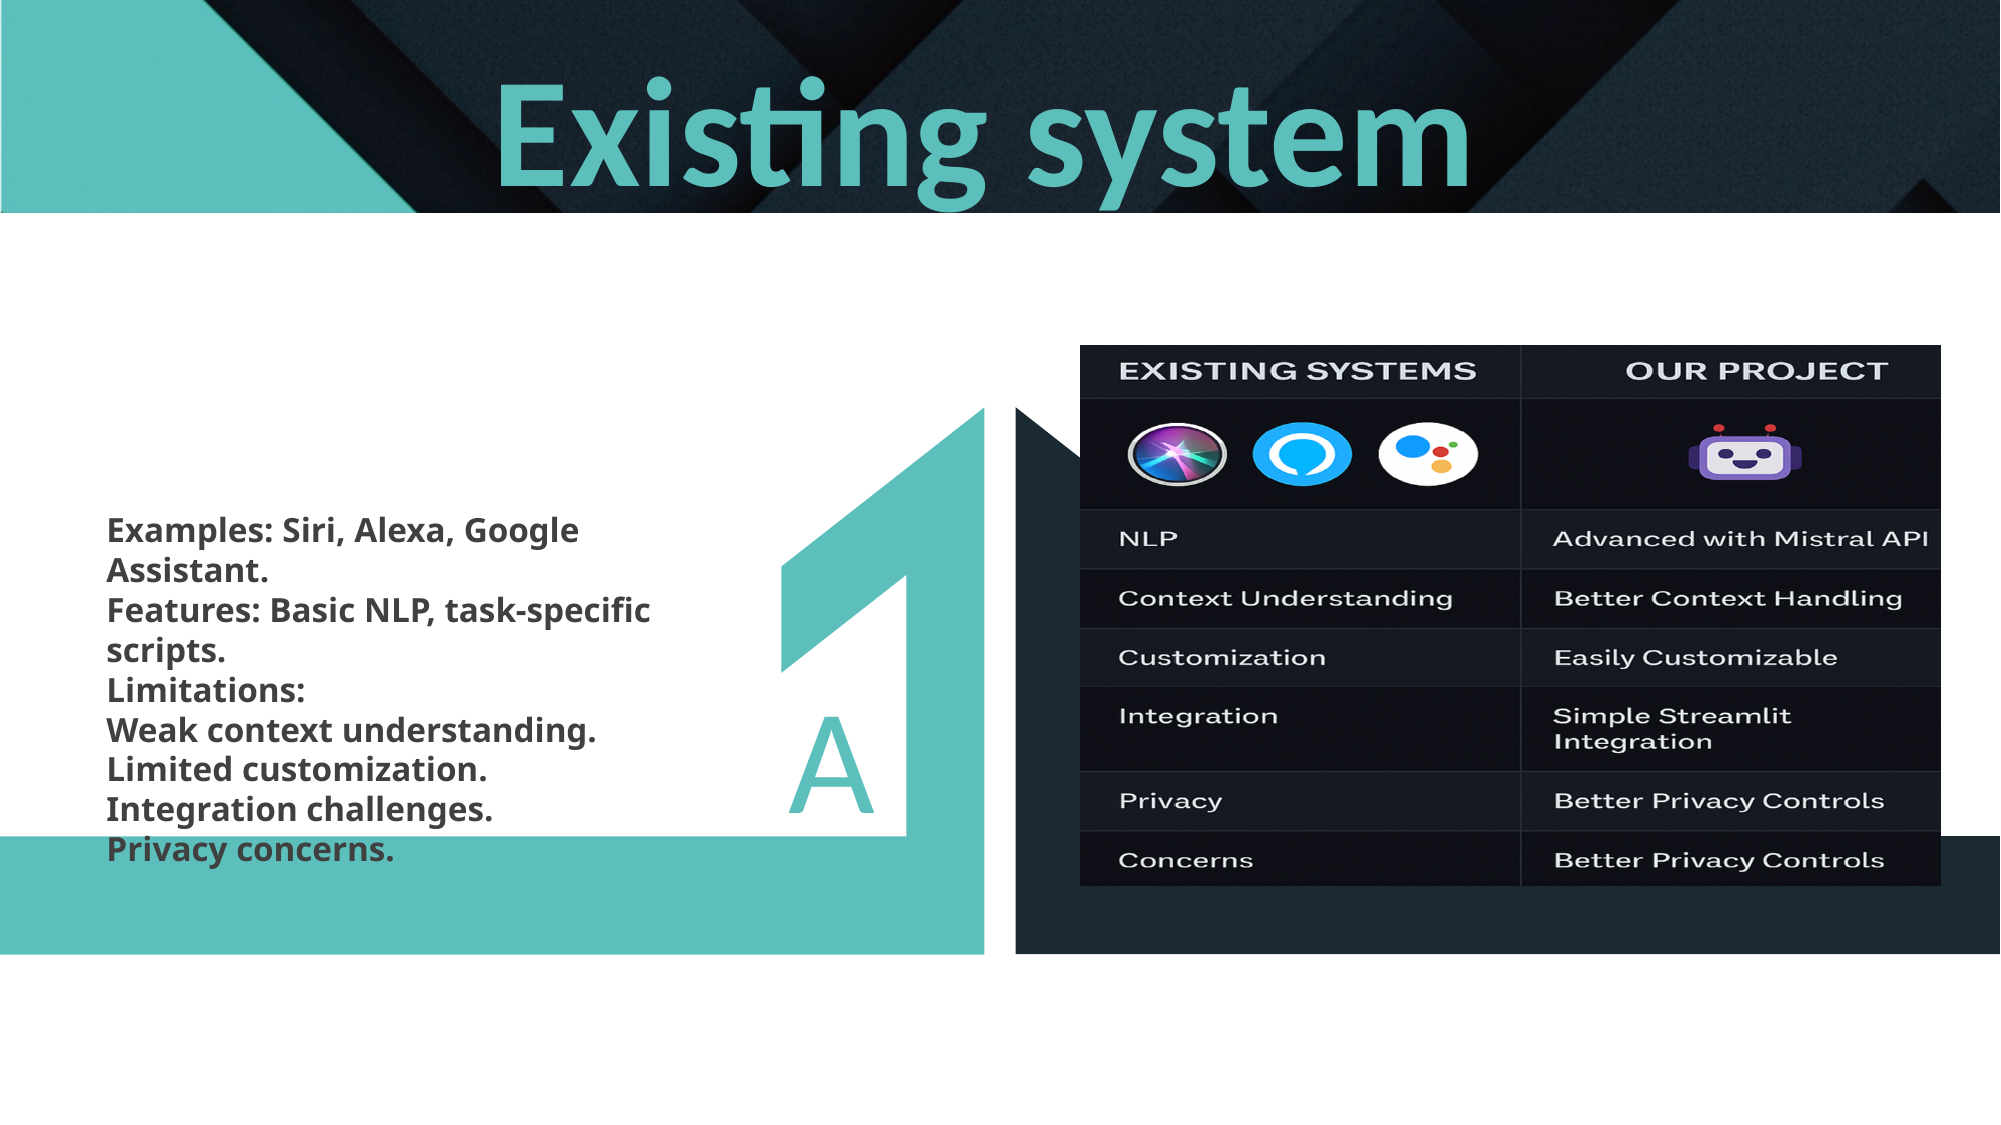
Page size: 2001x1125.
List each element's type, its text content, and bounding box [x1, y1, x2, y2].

picture [3, 0, 1996, 1104]
text_box [0, 835, 890, 956]
text_box [1110, 835, 2000, 956]
text_box [780, 480, 890, 675]
text_box Existing system [478, 22, 890, 249]
text_box A [788, 656, 876, 851]
text_box Examples: Siri, Alexa, Google Assistant. Features: Basic NLP, task-specific scripts. Limitations: Weak context understanding. Limited customization. Integration challenges. Privacy concerns. [91, 501, 694, 876]
text_box Existing system [1110, 22, 1492, 249]
